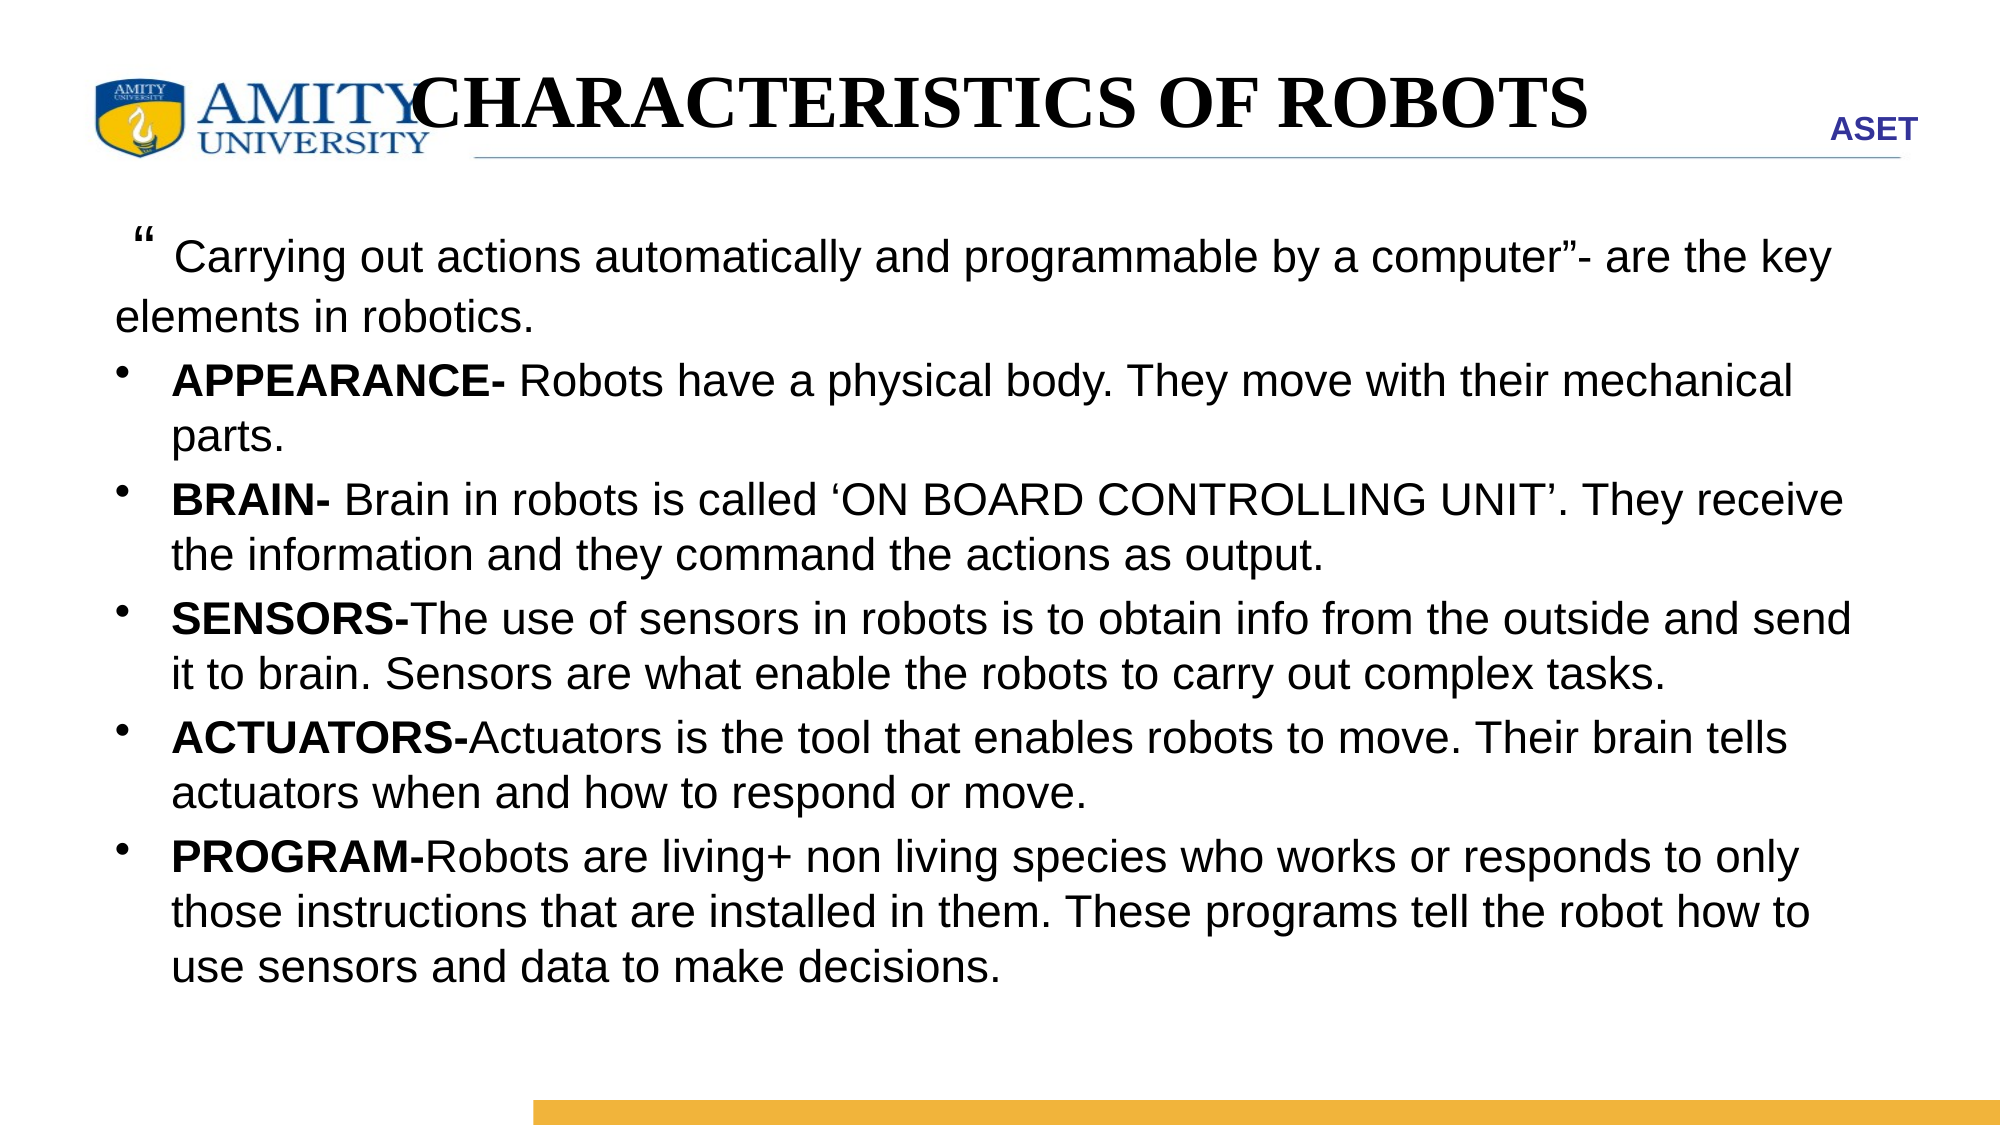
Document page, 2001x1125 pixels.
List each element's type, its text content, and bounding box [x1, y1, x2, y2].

list “ Carrying out actions automatically and programmable by a computer”- are the key elements in robotics. APPEARANCE- Robots have a physical body. They move with their mechanical parts. BRAIN- Brain in robots is called ‘ON BOARD CONTROLLING UNIT’. They receive the information and they command the actions as output. SENSORS-The use of sensors in robots is to obtain info from the outside and send it to brain. Sensors are what enable the robots to carry out complex tasks. ACTUATORS-Actuators is the tool that enables robots to move. Their brain tells actuators when and how to respond or move. PROGRAM-Robots are living+ non living species who works or responds to only those instructions that are installed in them. These programs tell the robot how to use sensors and data to make decisions. [99, 198, 1900, 1005]
title CHARACTERISTICS OF ROBOTS [99, 45, 1900, 198]
picture [0, 0, 2000, 188]
